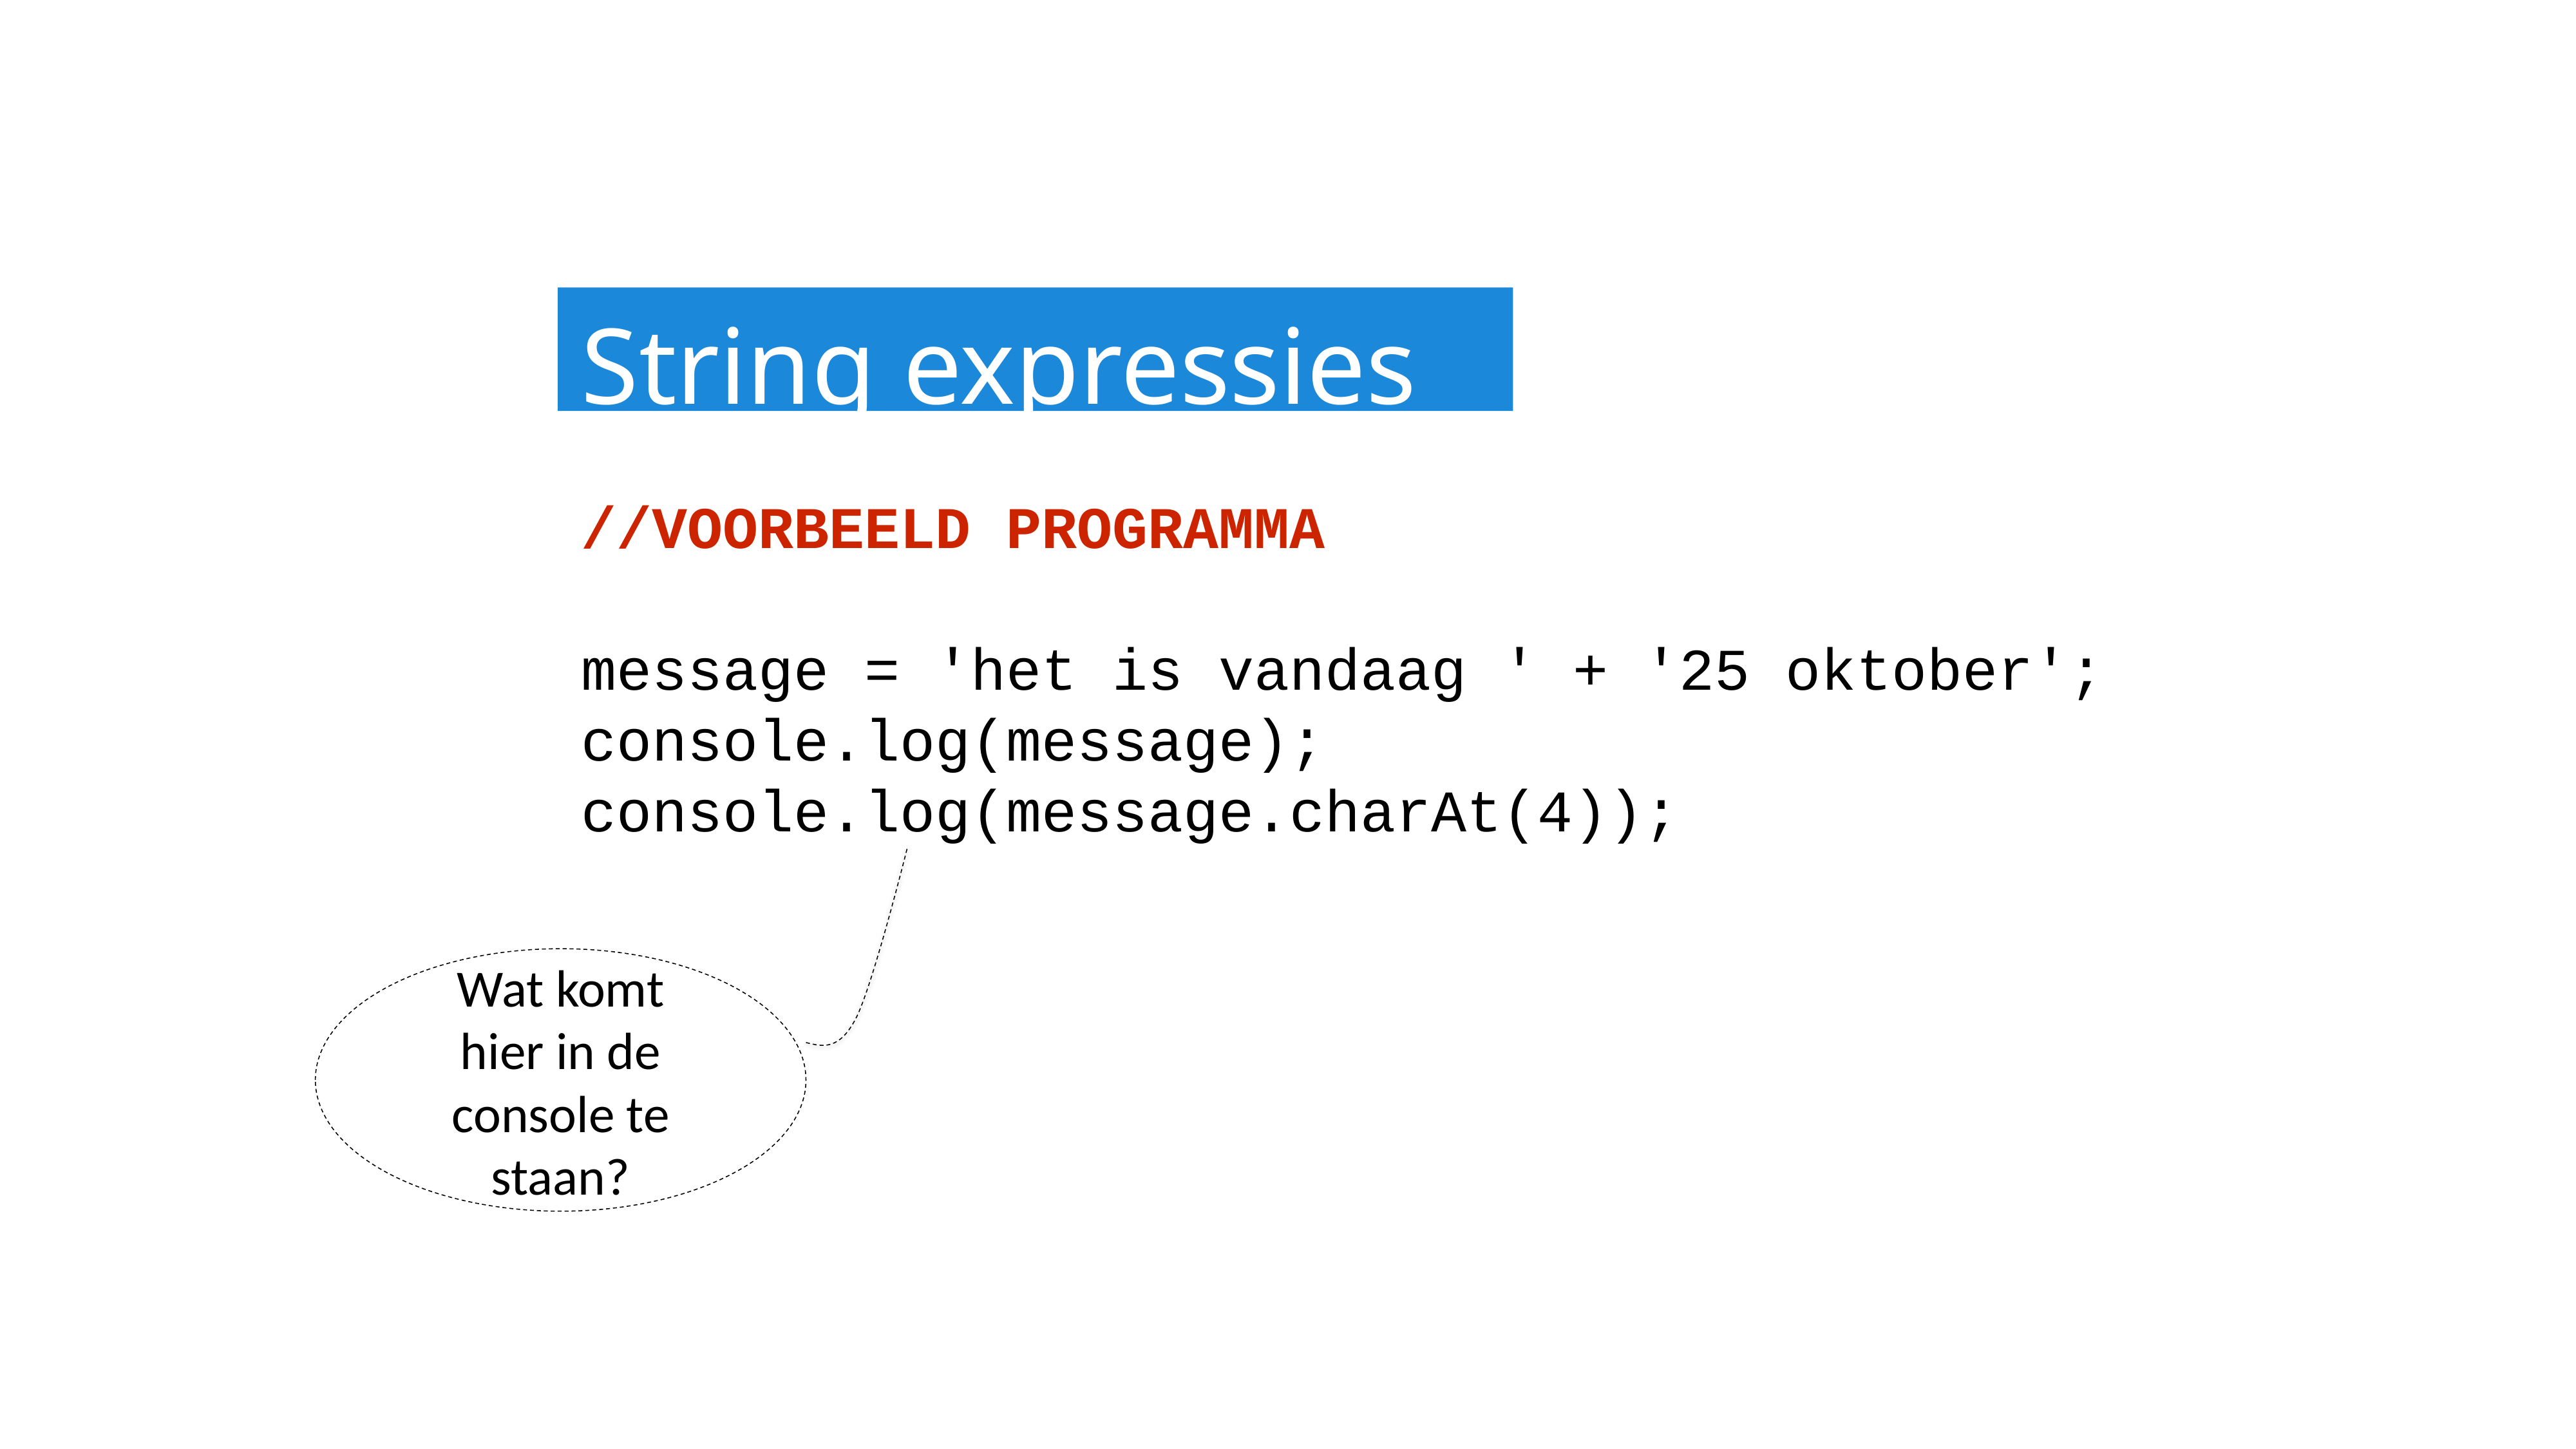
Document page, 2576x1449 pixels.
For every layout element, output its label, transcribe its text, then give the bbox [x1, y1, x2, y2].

text_box //VOORBEELD PROGRAMMA message = 'het is vandaag ' + '25 oktober'; console.log(message); console.log(message.charAt(4)); [558, 477, 2288, 790]
text_box Wat komt hier in de console te staan? [315, 949, 806, 1211]
text_box String expressies [558, 287, 1513, 412]
text_box [806, 848, 907, 1046]
